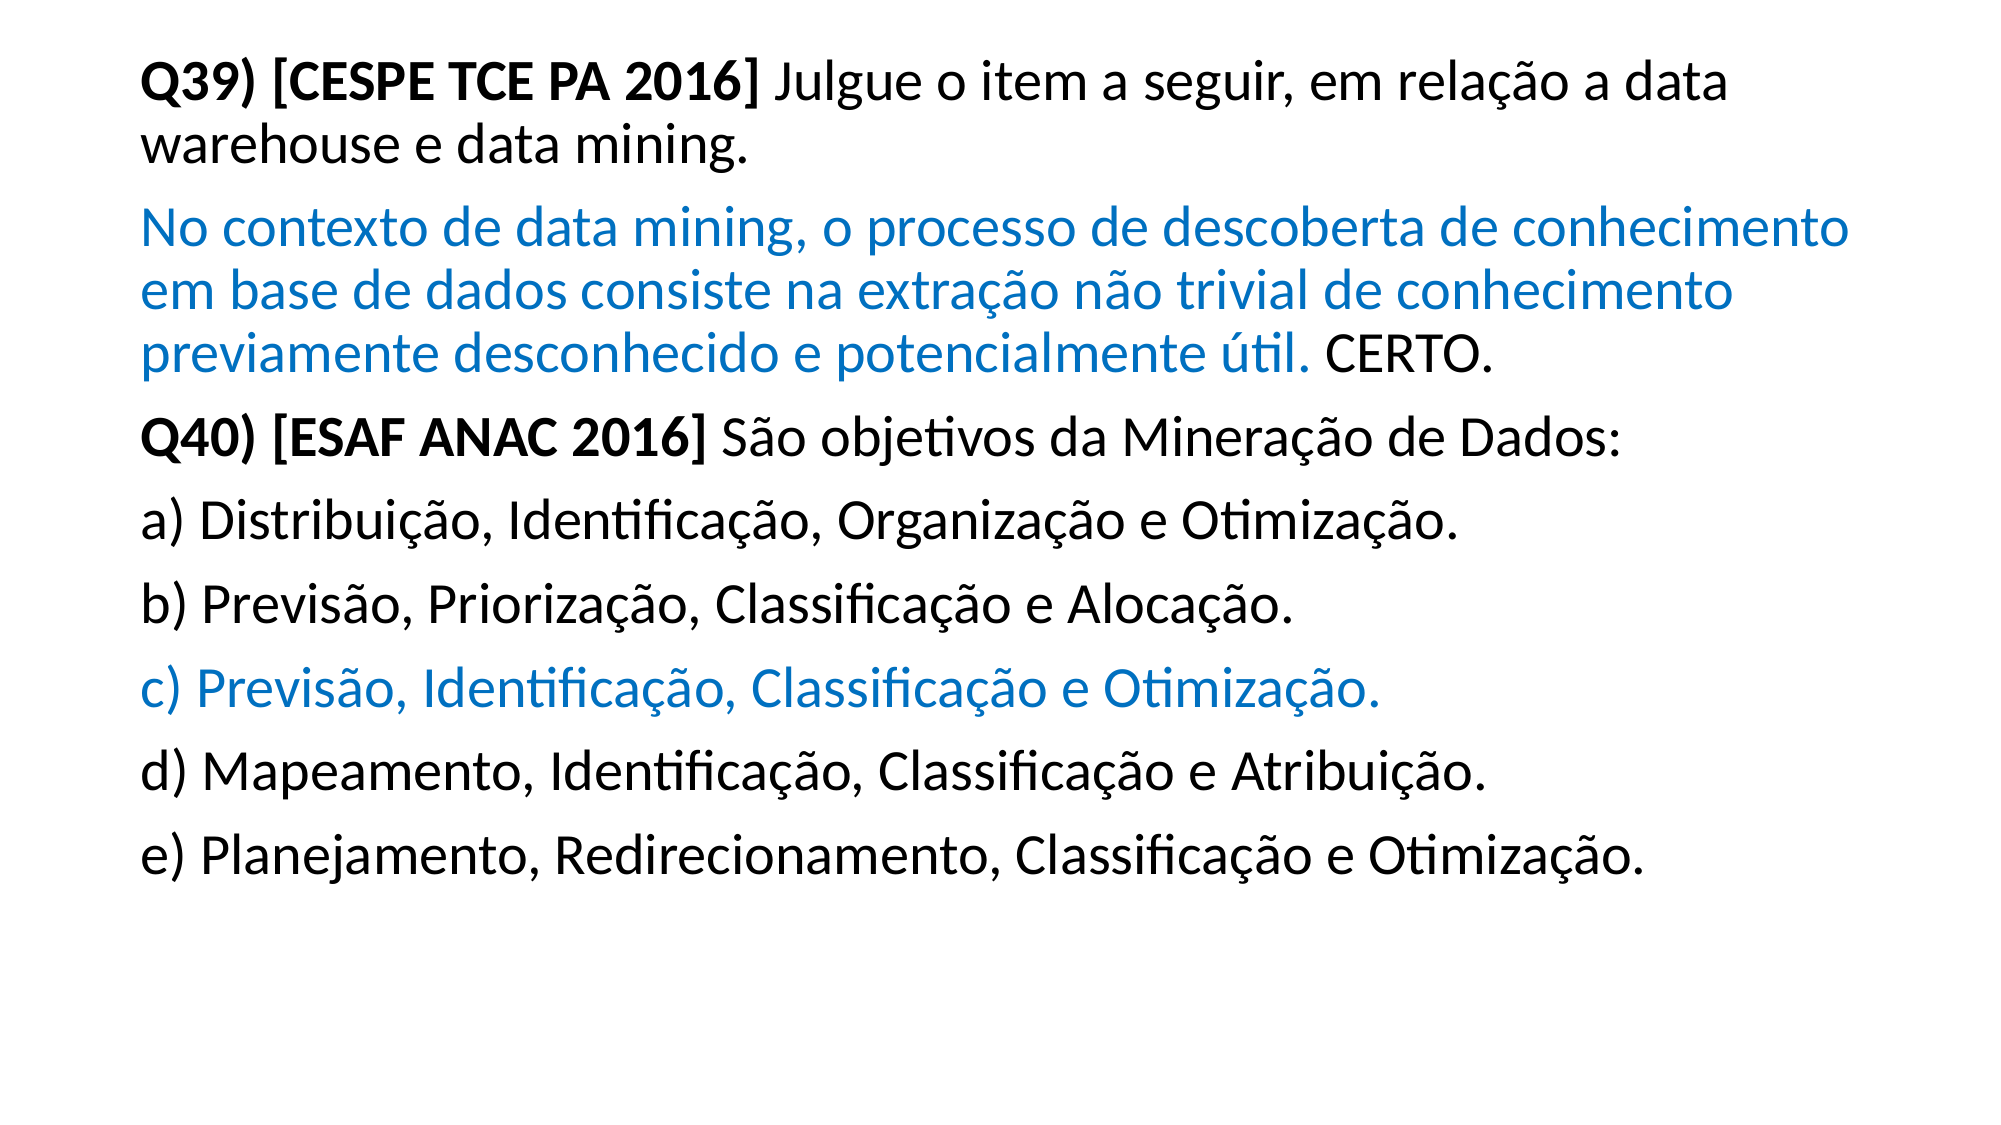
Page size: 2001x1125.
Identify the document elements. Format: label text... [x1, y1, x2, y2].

list Q39) [CESPE TCE PA 2016] Julgue o item a seguir, em relação a data warehouse e data mining. No contexto de data mining, o processo de descoberta de conhecimento em base de dados consiste na extração não trivial de conhecimento previamente desconhecido e potencialmente útil. CERTO. Q40) [ESAF ANAC 2016] São objetivos da Mineração de Dados: a) Distribuição, Identificação, Organização e Otimização. b) Previsão, Priorização, Classificação e Alocação. c) Previsão, Identificação, Classificação e Otimização. d) Mapeamento, Identificação, Classificação e Atribuição. e) Planejamento, Redirecionamento, Classificação e Otimização. [125, 42, 1875, 1117]
